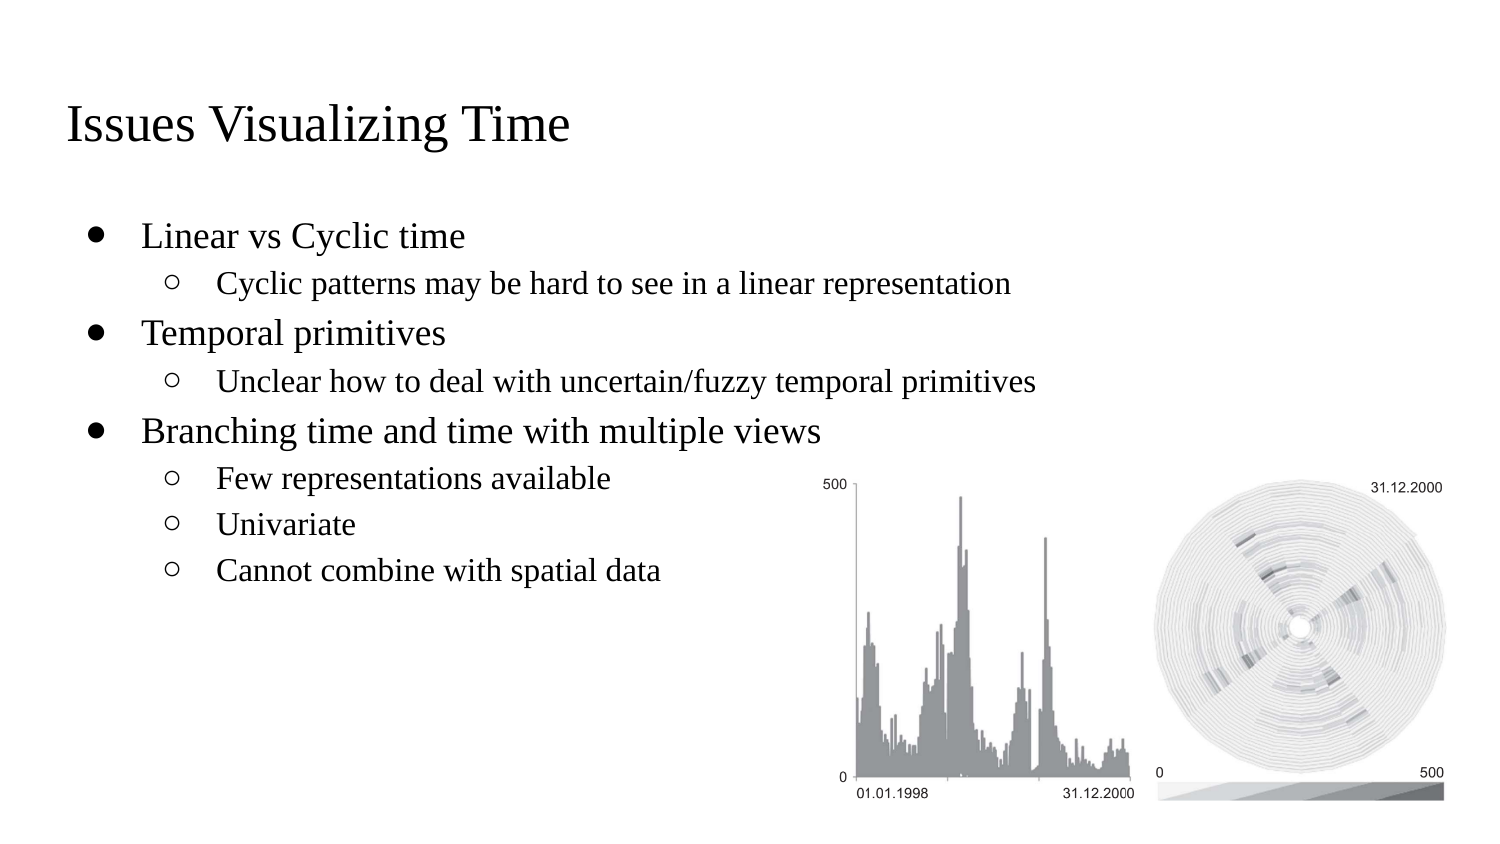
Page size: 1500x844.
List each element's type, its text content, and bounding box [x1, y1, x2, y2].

title Issues Visualizing Time [51, 72, 1449, 167]
list Linear vs Cyclic time Cyclic patterns may be hard to see in a linear representation Temporal primitives Unclear how to deal with uncertain/fuzzy temporal primitives Branching time and time with multiple views Few representations available Univariate Cannot combine with spatial data [51, 189, 1449, 750]
picture [802, 463, 1450, 809]
